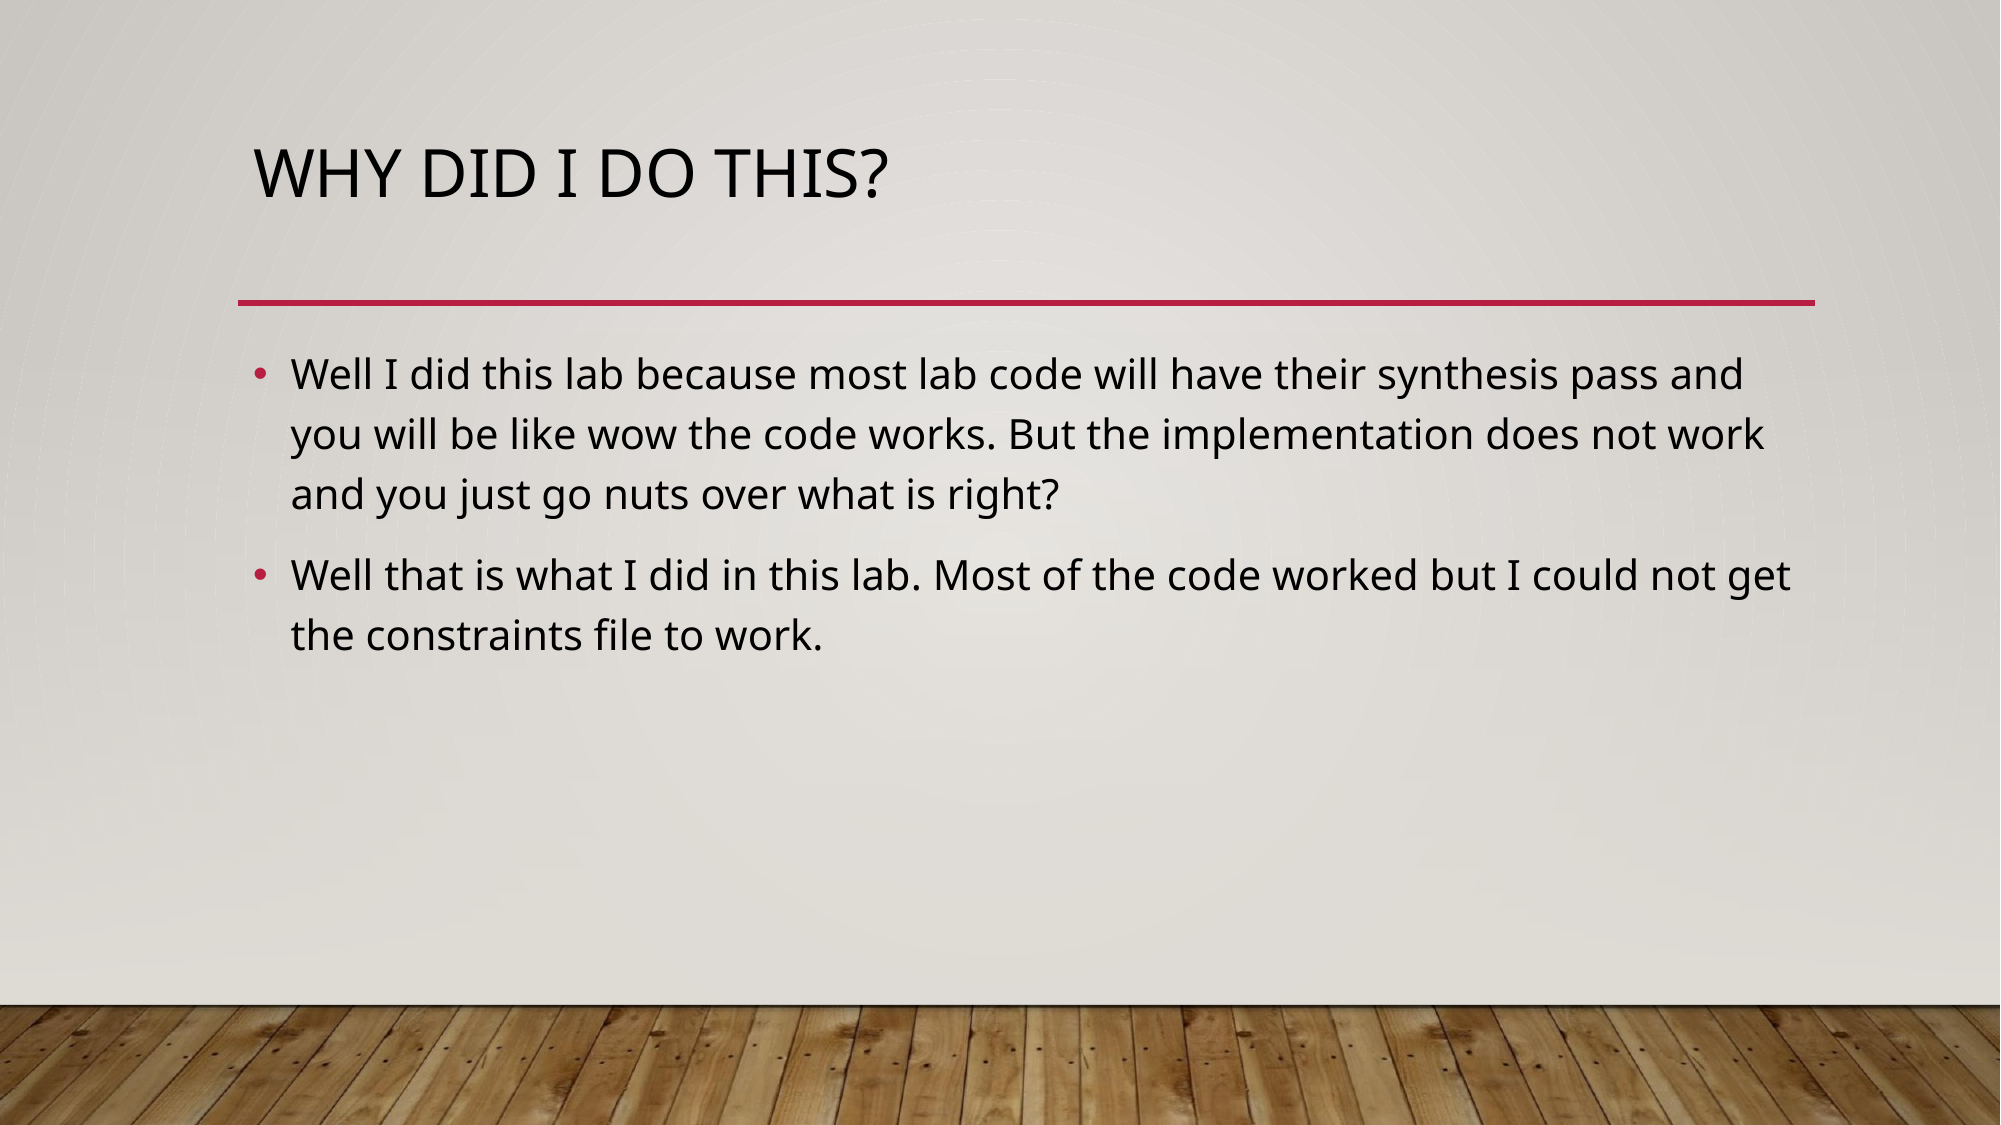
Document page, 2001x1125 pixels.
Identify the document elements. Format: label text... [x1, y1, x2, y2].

list Well I did this lab because most lab code will have their synthesis pass and you will be like wow the code works. But the implementation does not work and you just go nuts over what is right? Well that is what I did in this lab. Most of the code worked but I could not get the constraints file to work. [238, 330, 1814, 897]
picture [0, 1005, 2000, 1125]
title WHY DID I DO THIS? [238, 131, 1814, 305]
